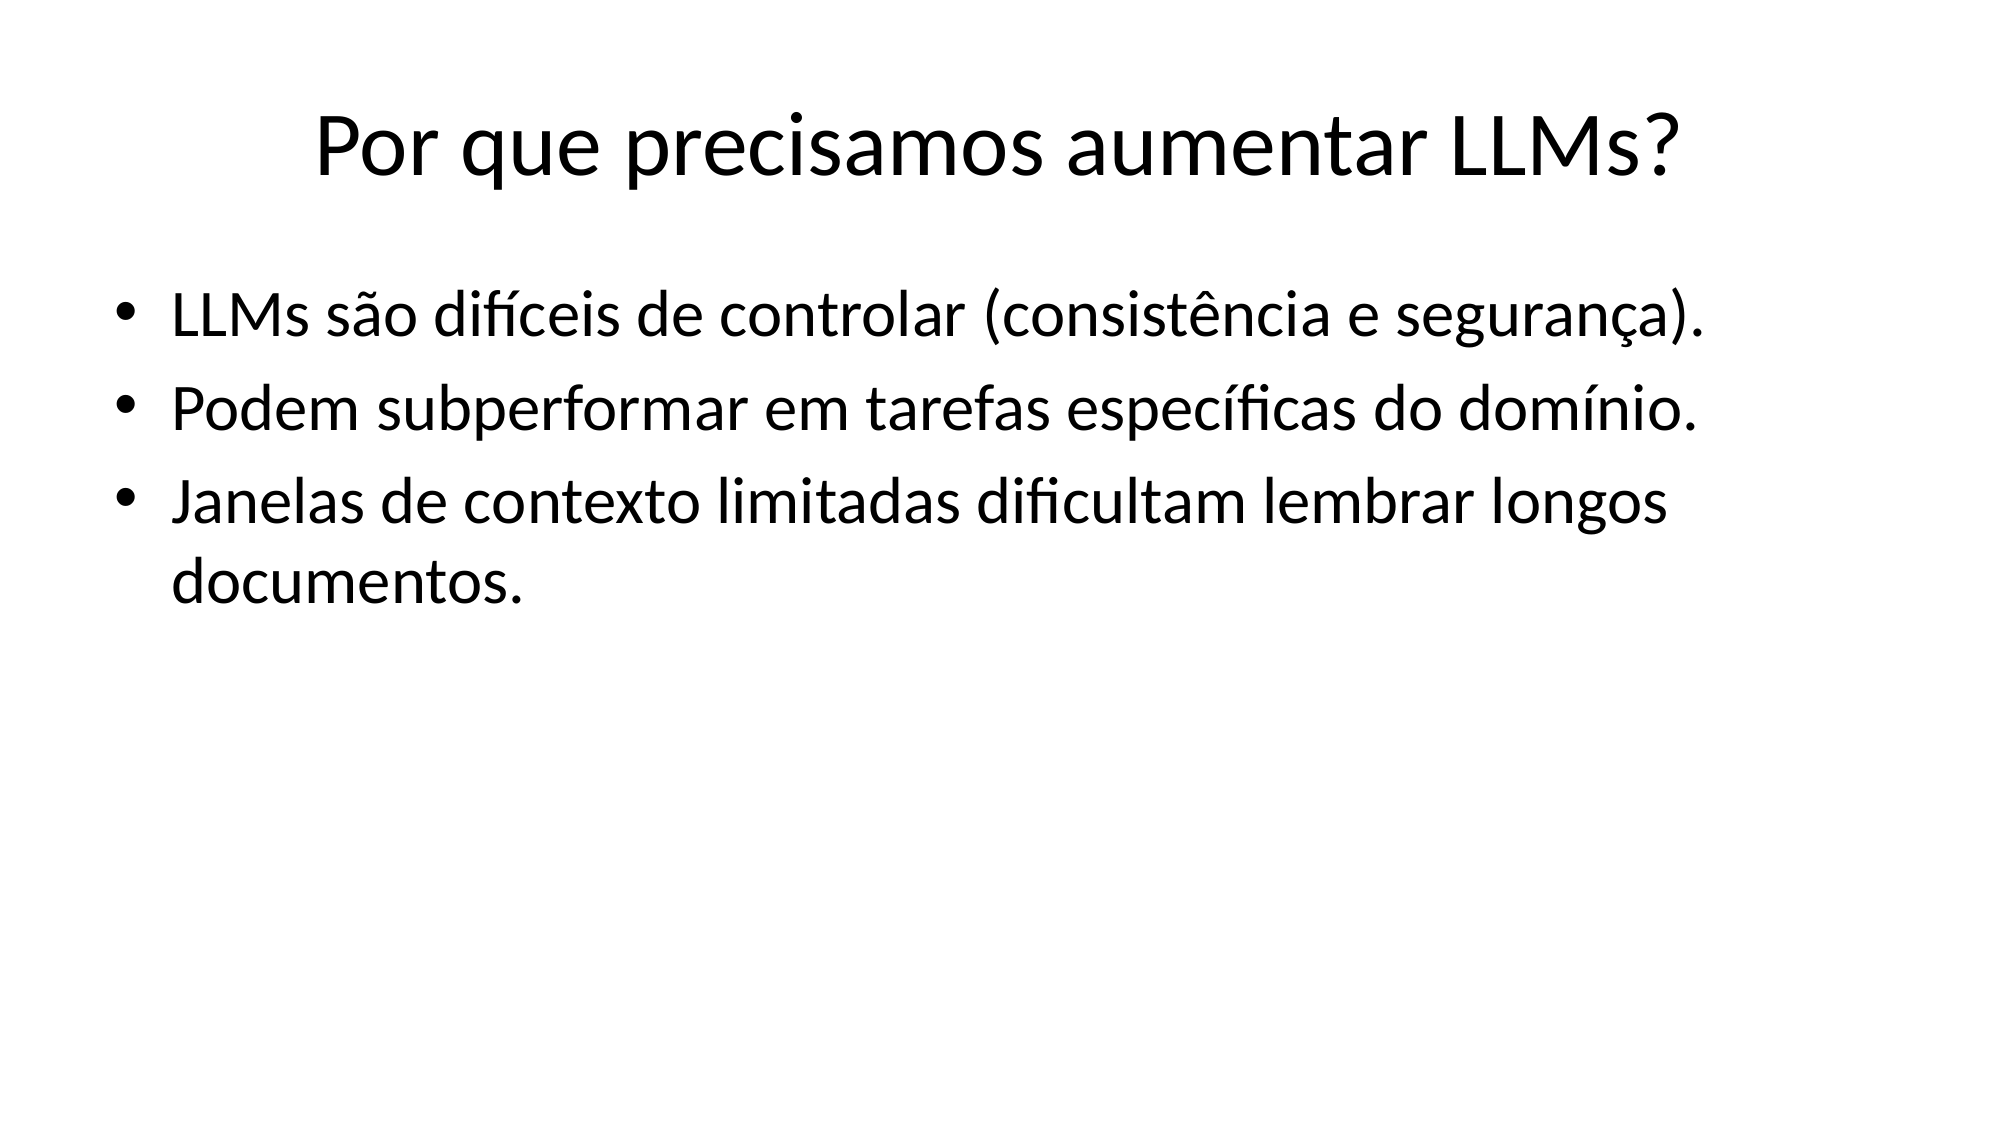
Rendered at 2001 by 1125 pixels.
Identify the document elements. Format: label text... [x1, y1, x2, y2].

list LLMs são difíceis de controlar (consistência e segurança). Podem subperformar em tarefas específicas do domínio. Janelas de contexto limitadas dificultam lembrar longos documentos. [99, 262, 1900, 1005]
title Por que precisamos aumentar LLMs? [99, 45, 1900, 233]
